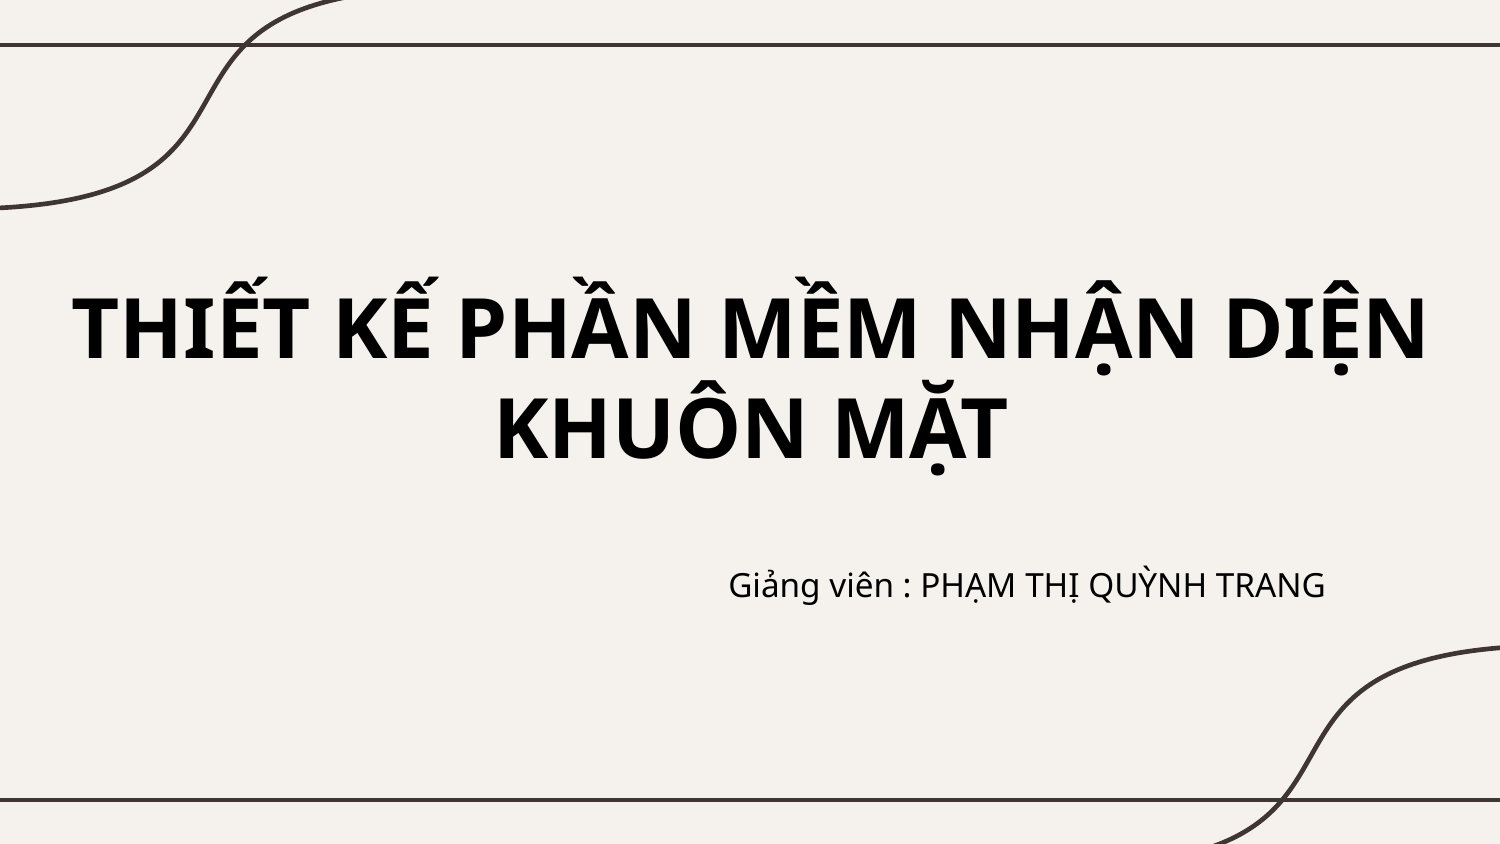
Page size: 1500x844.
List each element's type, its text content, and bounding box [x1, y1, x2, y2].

text_box THIẾT KẾ PHẦN MỀM NHẬN DIỆN KHUÔN MẶT [0, 260, 1500, 363]
subtitle Giảng viên : PHẠM THỊ QUỲNH TRANG [659, 549, 1396, 622]
